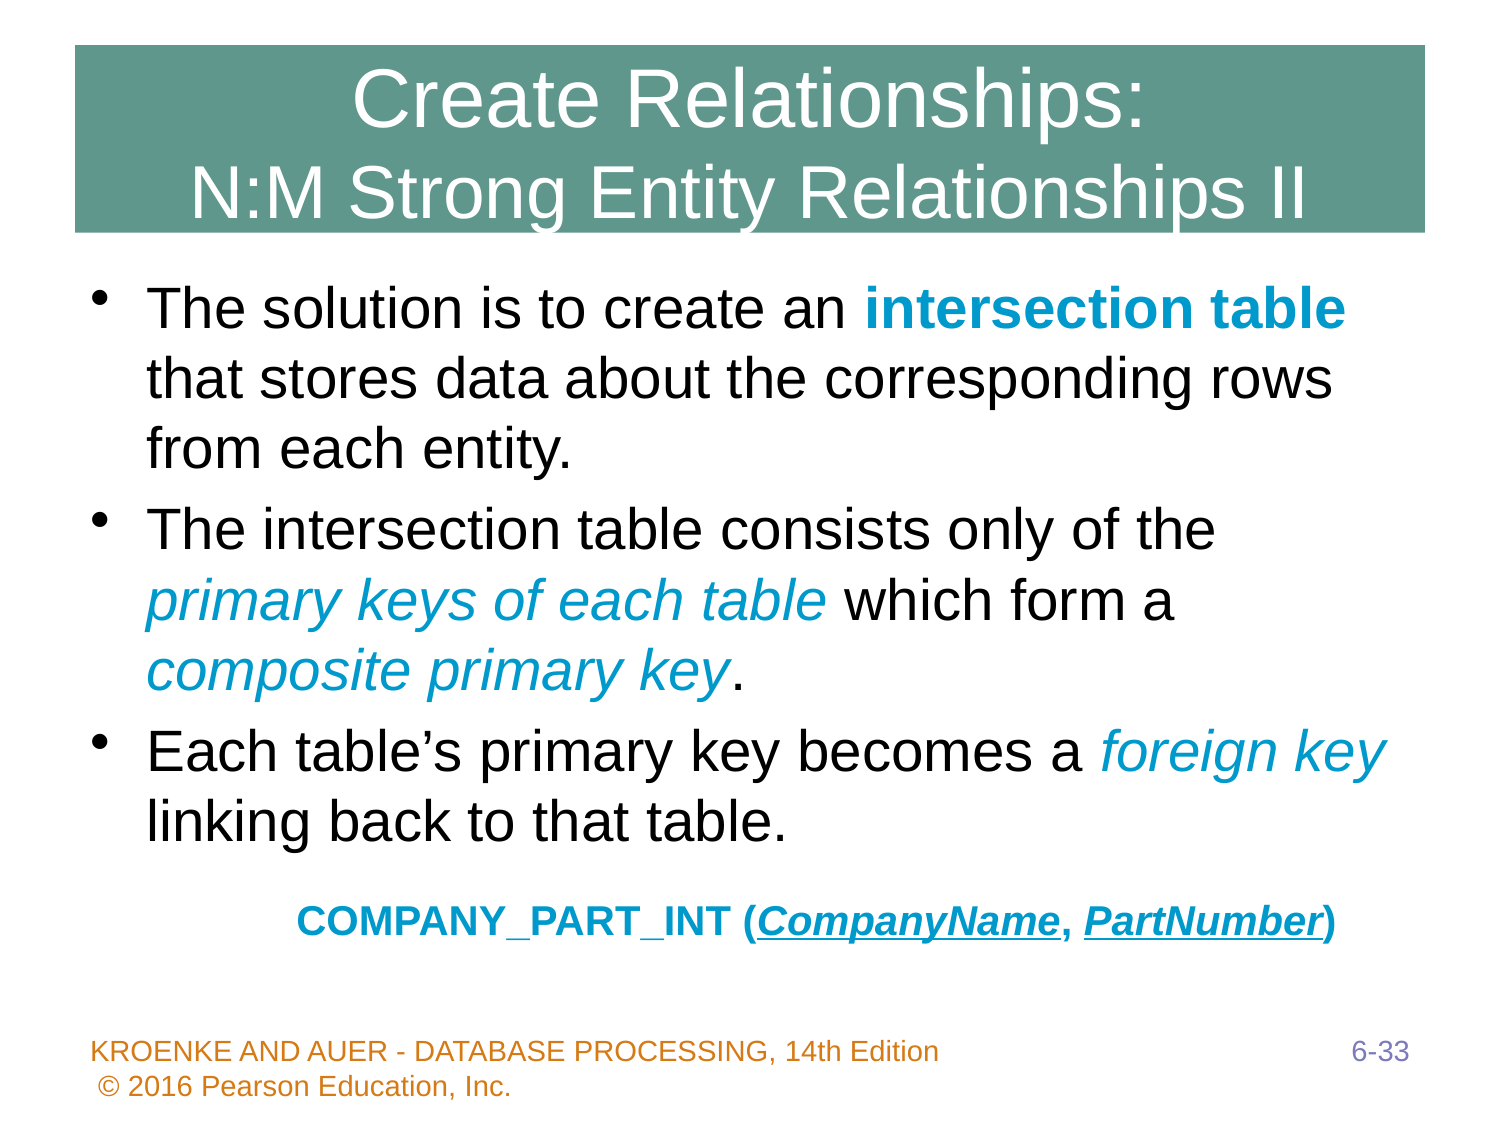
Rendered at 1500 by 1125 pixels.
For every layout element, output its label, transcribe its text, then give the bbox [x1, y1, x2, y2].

list The solution is to create an intersection table that stores data about the corresponding rows from each entity. The intersection table consists only of the primary keys of each table which form a composite primary key. Each table’s primary key becomes a foreign key linking back to that table. COMPANY_PART_INT (CompanyName, PartNumber) [74, 262, 1426, 1006]
footer KROENKE AND AUER - DATABASE PROCESSING, 14th Edition © 2016 Pearson Education, Inc. [74, 1024, 963, 1104]
slide_number 6-33 [1074, 1024, 1426, 1103]
title Create Relationships: N:M Strong Entity Relationships II [74, 44, 1426, 233]
